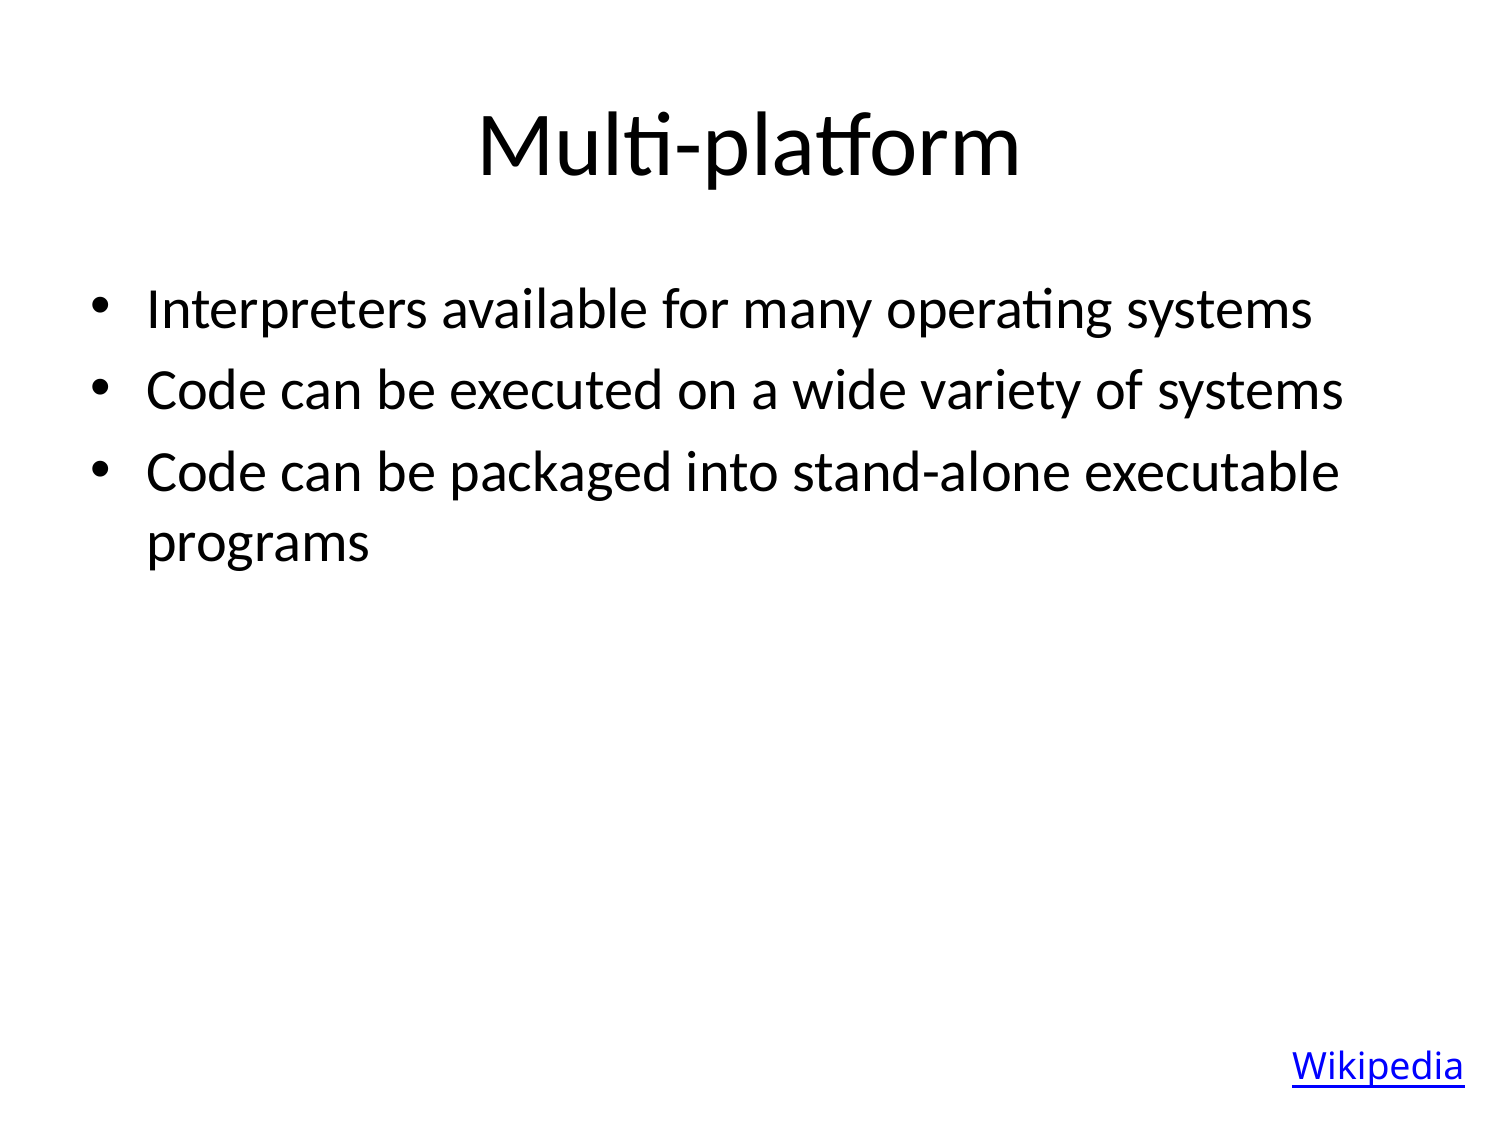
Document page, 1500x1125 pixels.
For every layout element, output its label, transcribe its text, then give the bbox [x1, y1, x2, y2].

list Interpreters available for many operating systems Code can be executed on a wide variety of systems Code can be packaged into stand-alone executable programs [75, 262, 1425, 1005]
title Multi-platform [75, 45, 1425, 233]
text_box Wikipedia [171, 1034, 1480, 1099]
